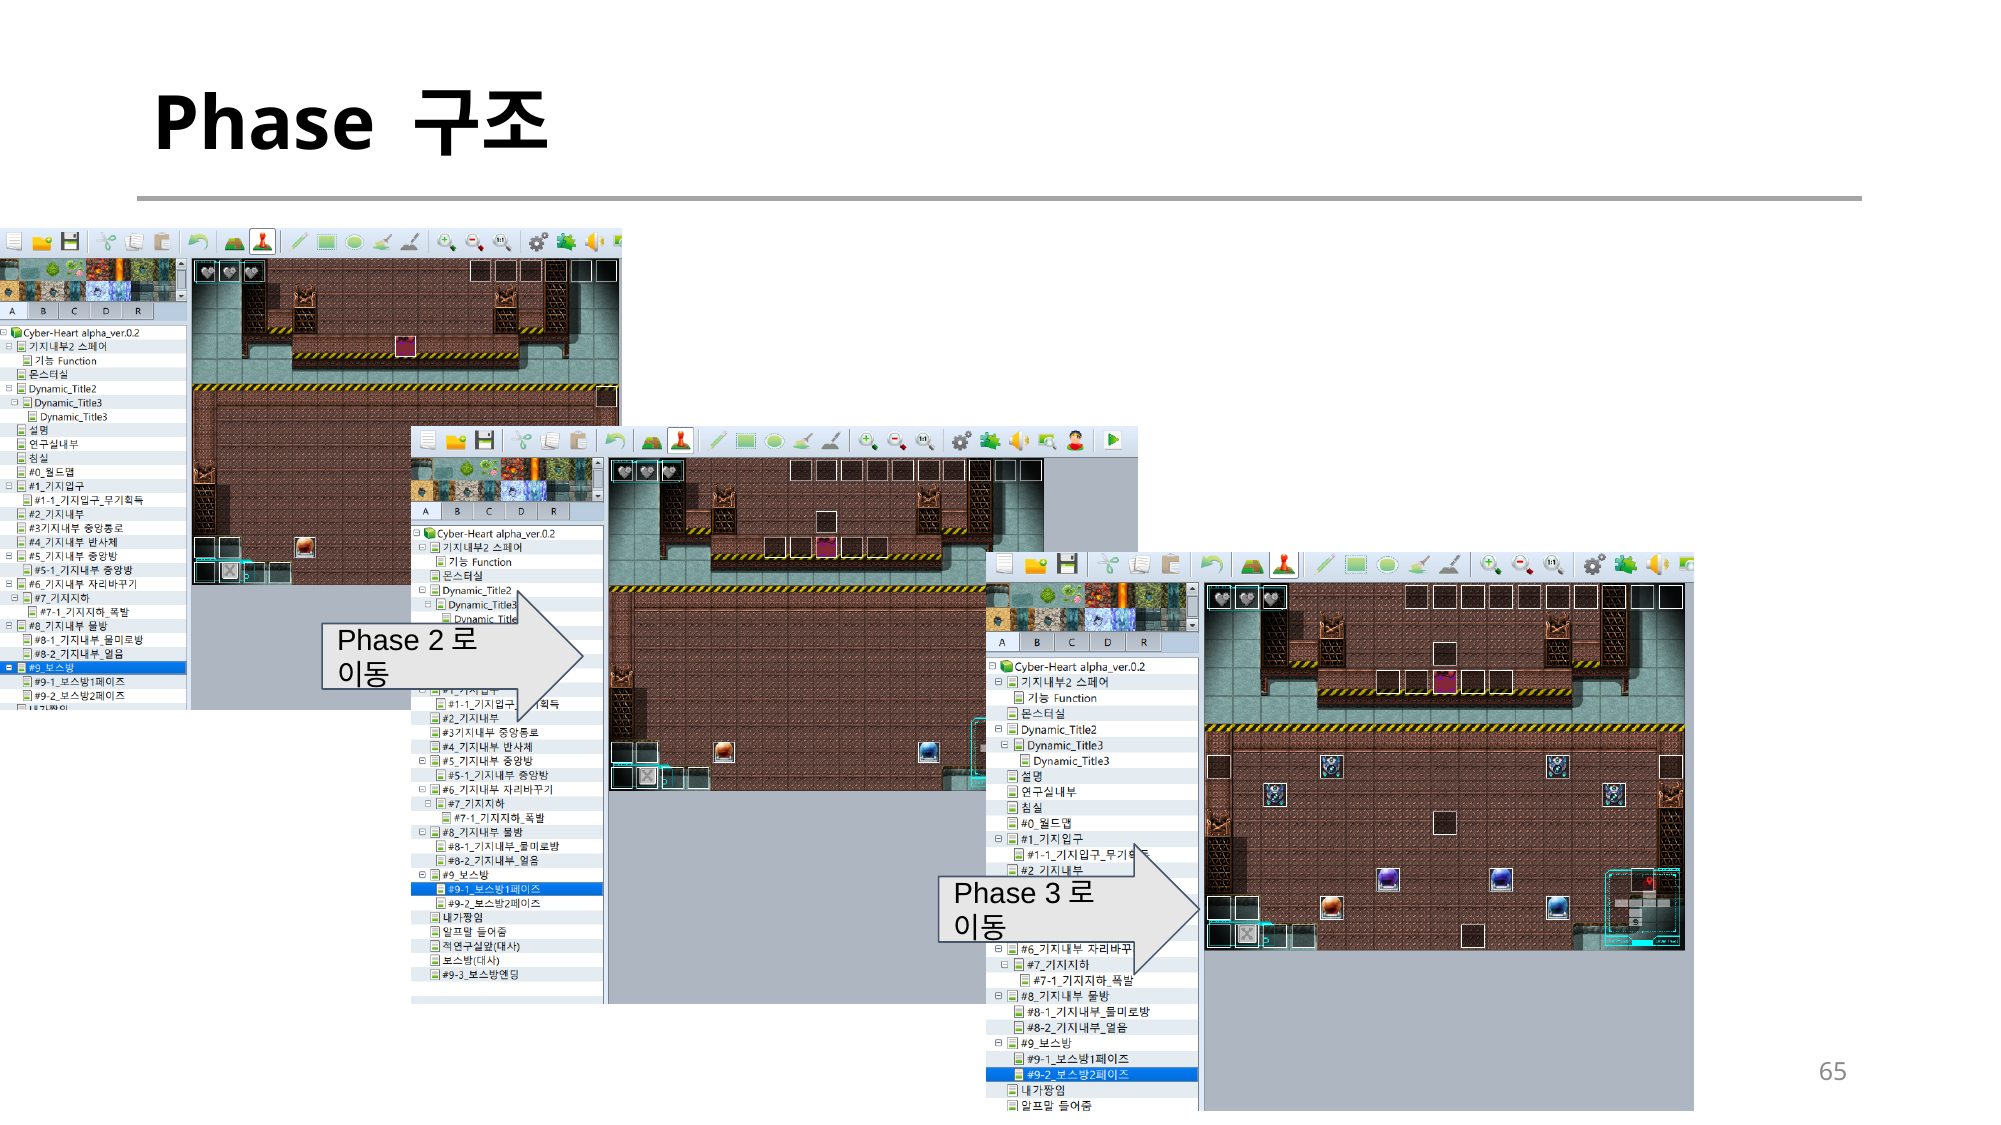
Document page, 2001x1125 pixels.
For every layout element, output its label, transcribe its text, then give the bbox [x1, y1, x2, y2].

slide_number ‹#› [1698, 1042, 1863, 1103]
picture [0, 228, 1694, 1111]
title Phase 구조 [137, 59, 1863, 191]
